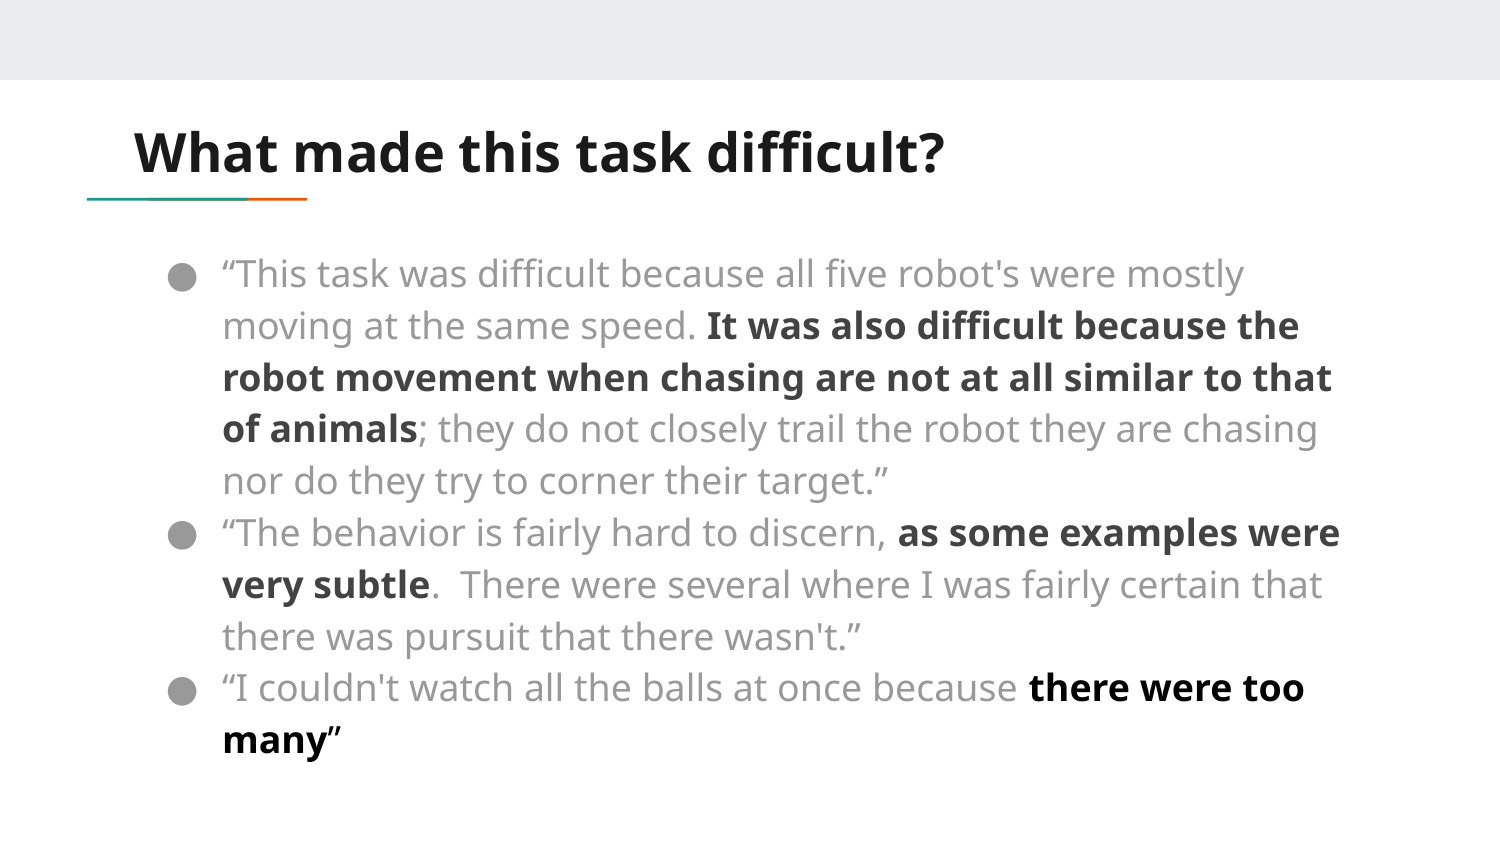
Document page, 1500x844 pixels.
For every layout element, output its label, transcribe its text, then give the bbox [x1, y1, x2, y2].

title What made this task difficult? [119, 103, 1381, 192]
list “This task was difficult because all five robot's were mostly moving at the same speed. It was also difficult because the robot movement when chasing are not at all similar to that of animals; they do not closely trail the robot they are chasing nor do they try to corner their target.” “The behavior is fairly hard to discern, as some examples were very subtle. There were several where I was fairly certain that there was pursuit that there wasn't.” “I couldn't watch all the balls at once because there were too many” [132, 228, 1394, 600]
